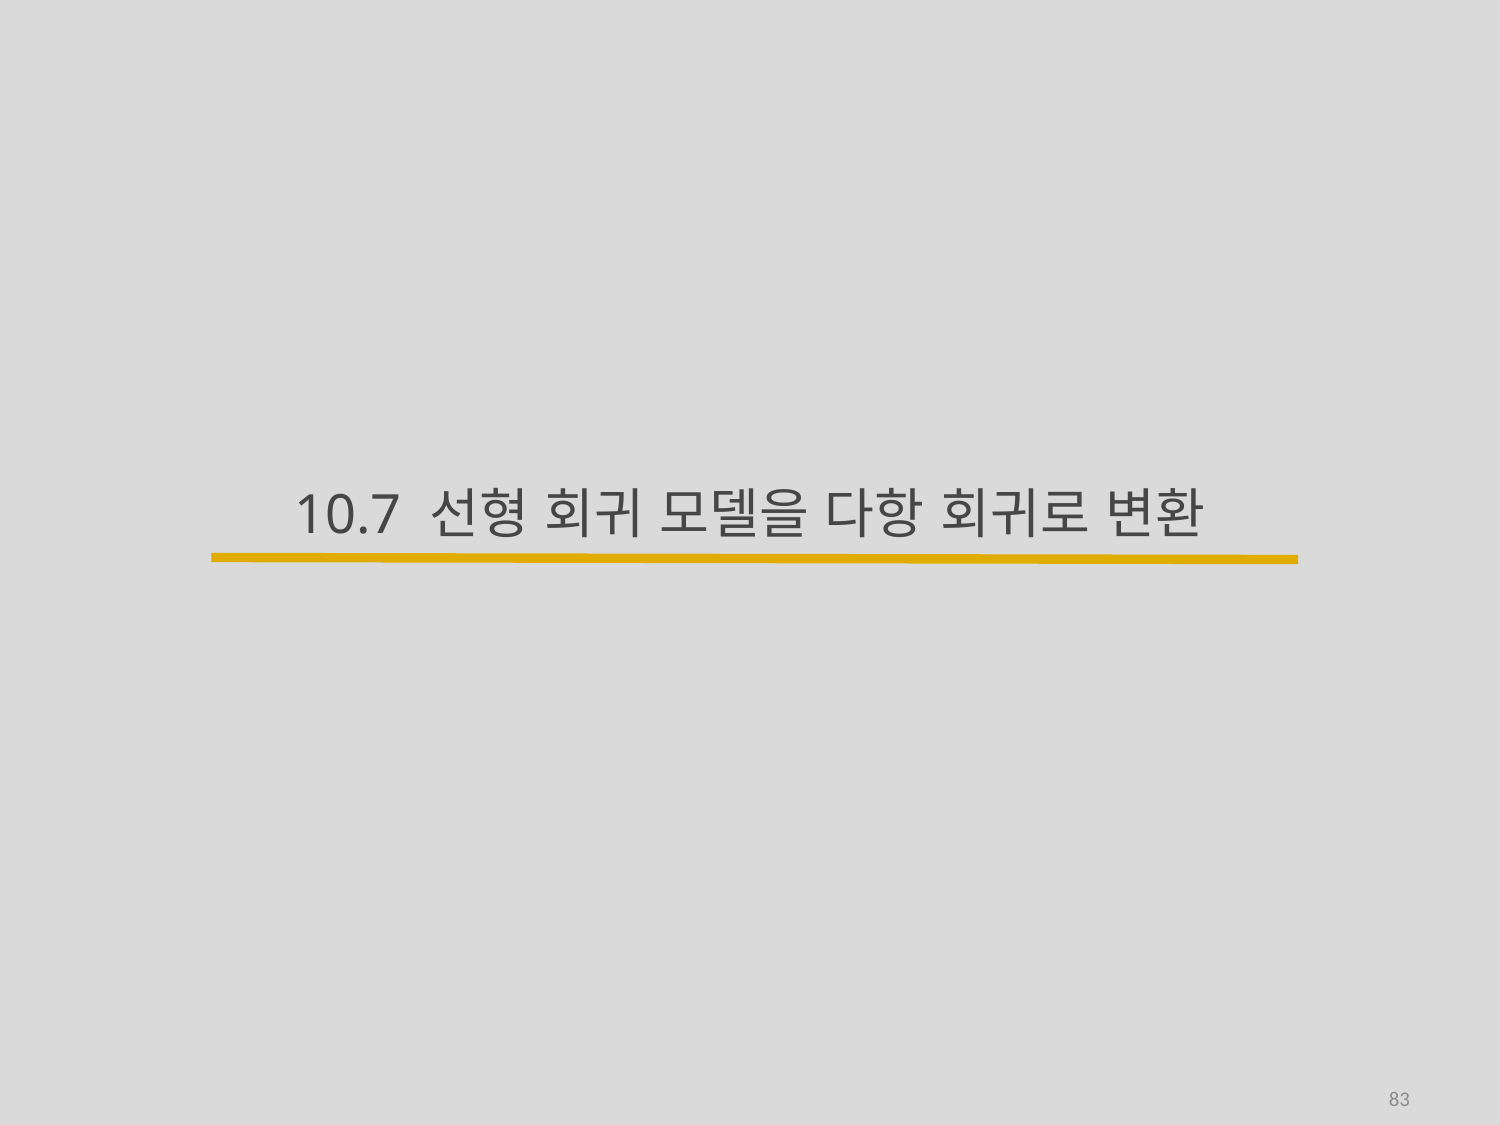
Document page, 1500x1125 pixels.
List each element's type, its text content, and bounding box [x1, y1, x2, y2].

slide_number 83 [1074, 1074, 1425, 1123]
title 10.7 선형 회귀 모델을 다항 회귀로 변환 [87, 420, 1413, 553]
